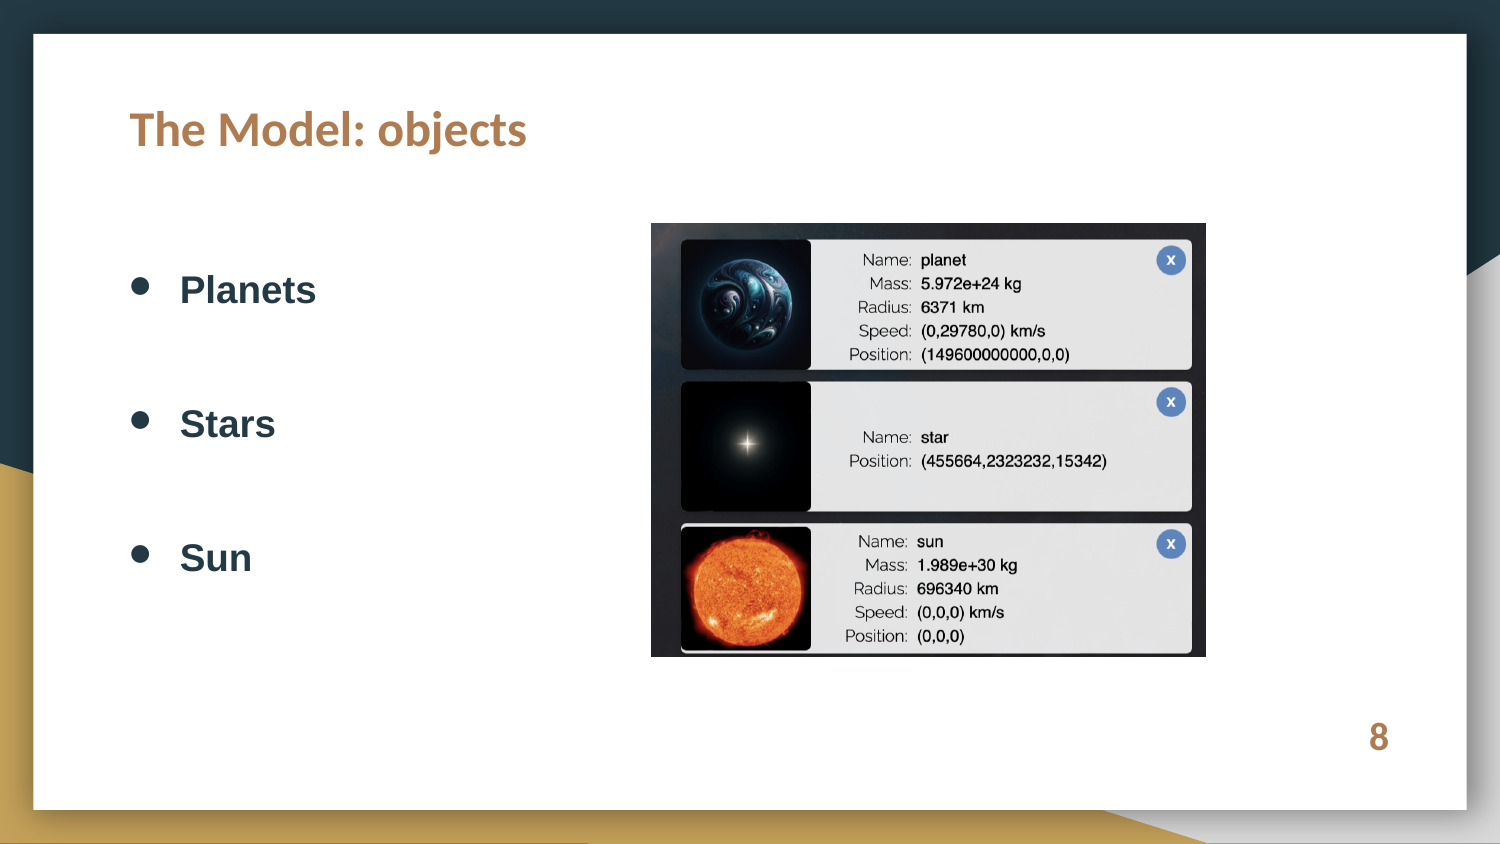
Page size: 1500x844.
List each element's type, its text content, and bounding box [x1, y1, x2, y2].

text_box 8 [1321, 695, 1437, 792]
picture [651, 223, 1207, 658]
text_box The Model: objects [114, 81, 1346, 213]
text_box Planets Stars Sun [89, 249, 741, 719]
